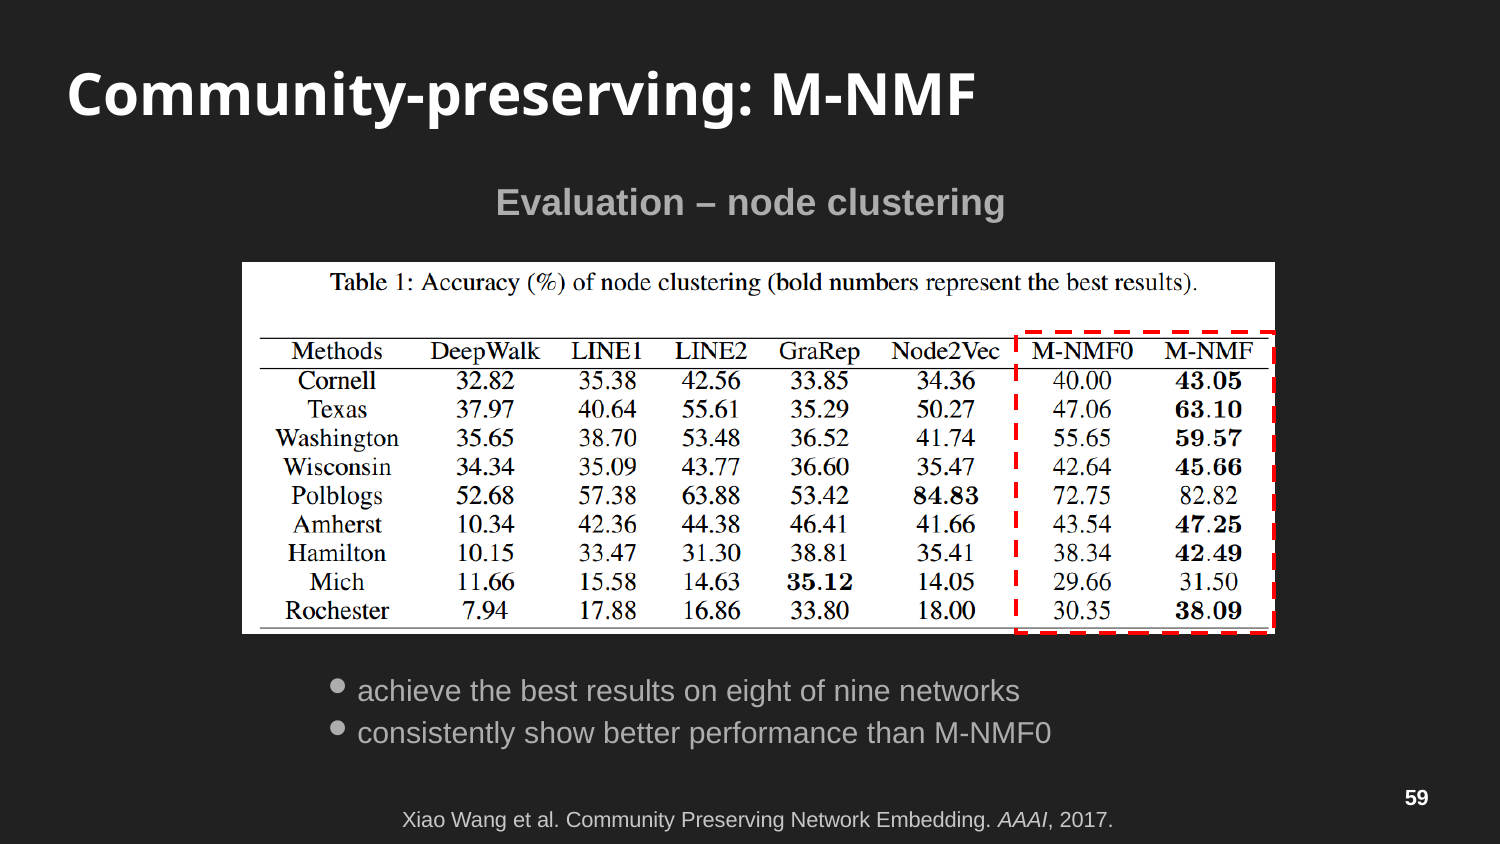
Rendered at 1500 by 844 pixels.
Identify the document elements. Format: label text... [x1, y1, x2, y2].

text_box achieve the best results on eight of nine networks consistently show better performance than M-NMF0 [273, 623, 1303, 756]
picture [242, 262, 1275, 634]
text_box Evaluation – node clustering [238, 170, 1264, 230]
text_box Community-preserving: M-NMF [55, 14, 1101, 178]
text_box Xiao Wang et al. Community Preserving Network Embedding. AAAI, 2017. [218, 798, 1304, 840]
slide_number 59 [1389, 764, 1480, 830]
